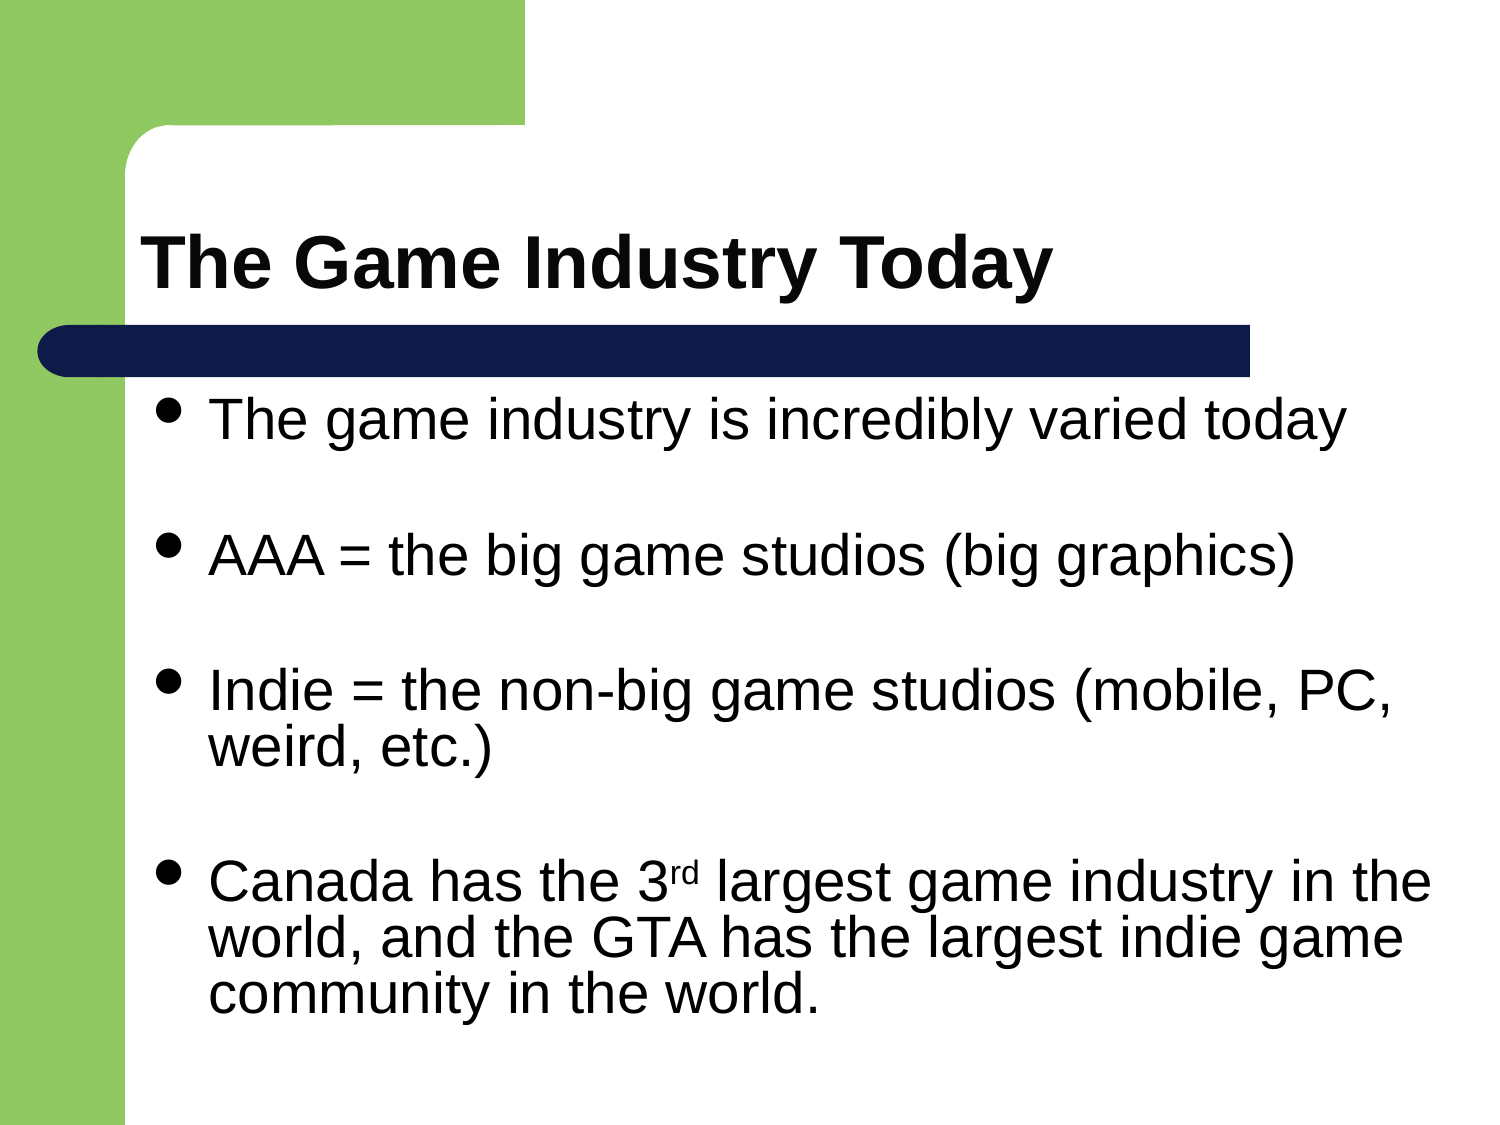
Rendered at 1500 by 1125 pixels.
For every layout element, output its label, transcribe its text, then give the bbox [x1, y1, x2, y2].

title The Game Industry Today [125, 125, 1471, 313]
list The game industry is incredibly varied today AAA = the big game studios (big graphics) Indie = the non-big game studios (mobile, PC, weird, etc.) Canada has the 3rd largest game industry in the world, and the GTA has the largest indie game community in the world. [137, 387, 1477, 999]
